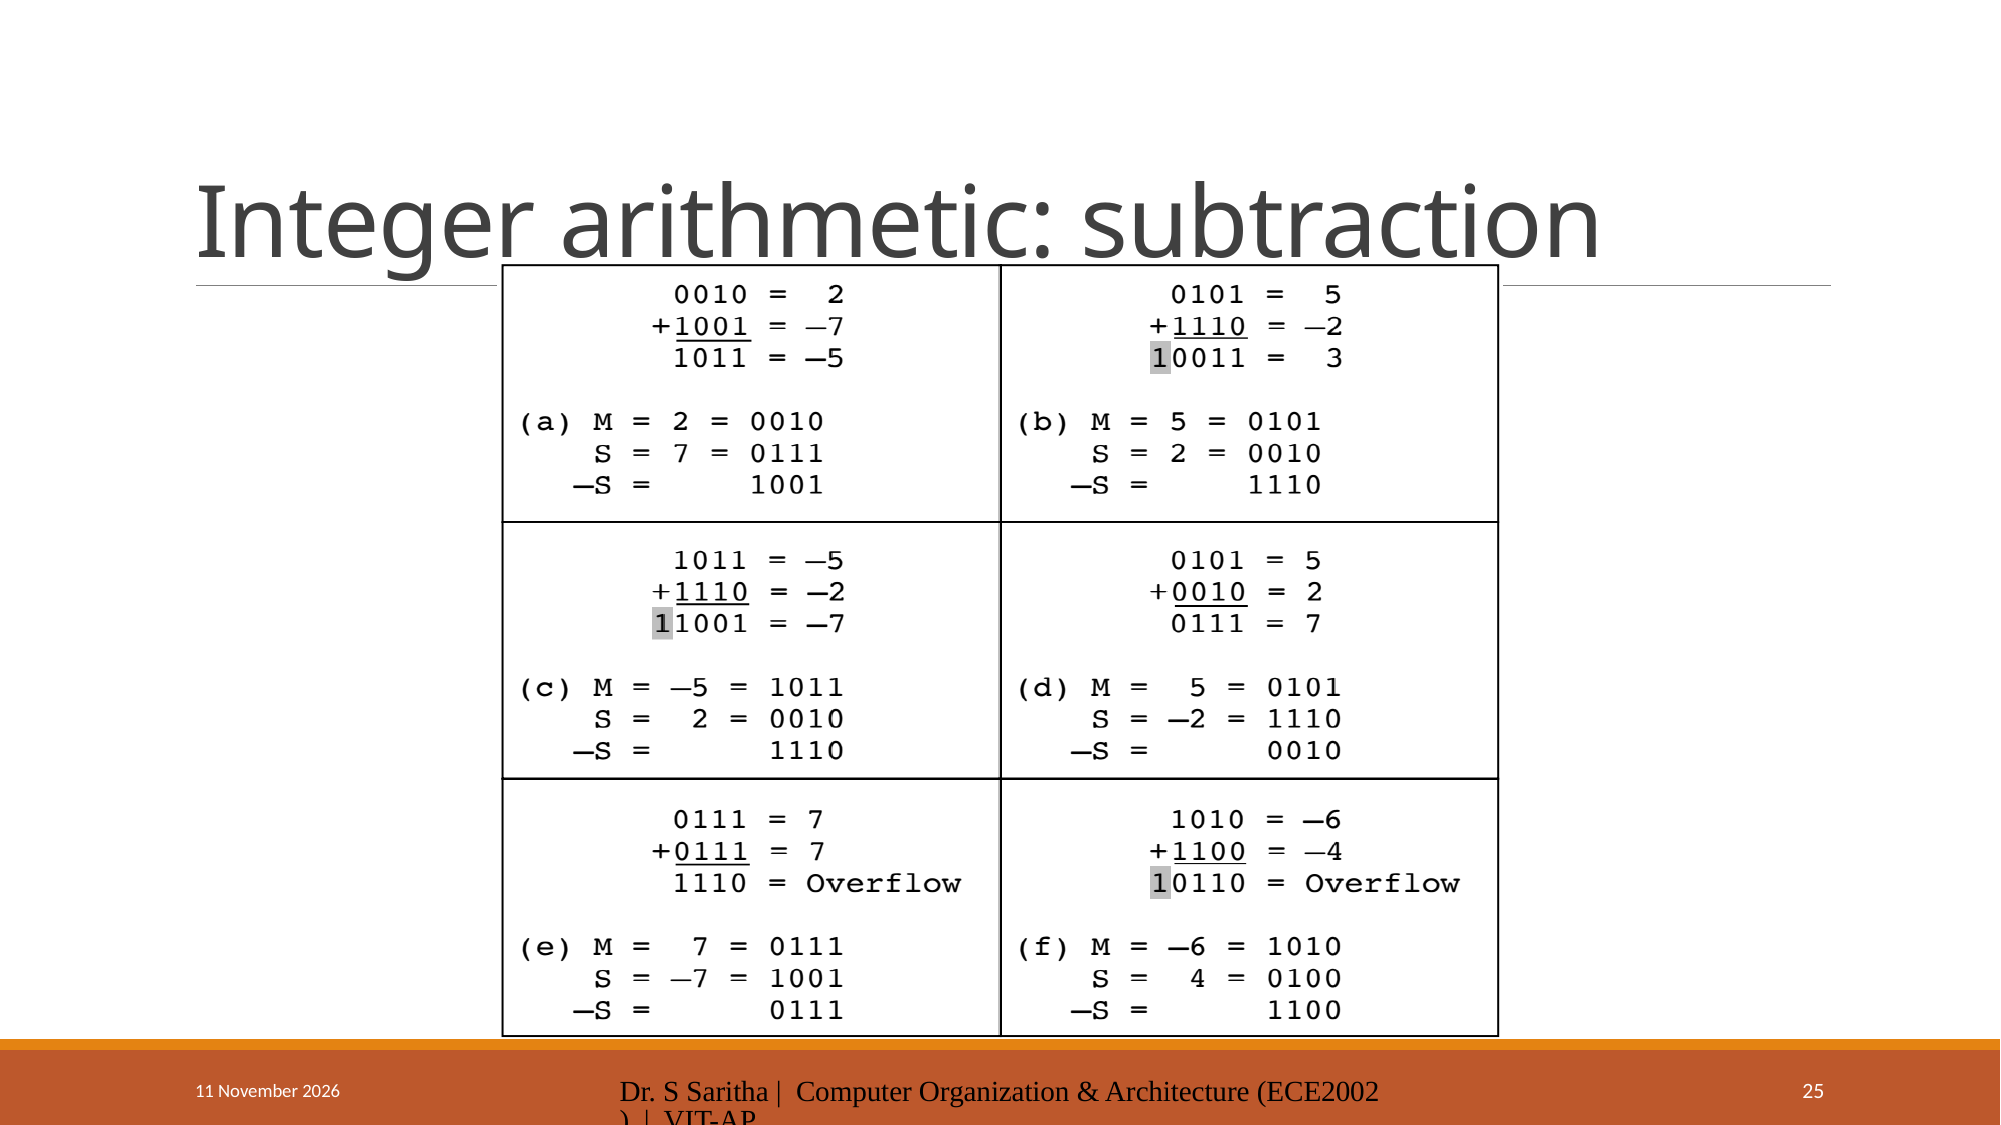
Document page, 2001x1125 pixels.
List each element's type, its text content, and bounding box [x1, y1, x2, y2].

footer Dr. S Saritha | Computer Organization & Architecture (ECE2002) | VIT-AP [604, 1059, 1396, 1120]
picture [497, 260, 1503, 1039]
slide_number 25 [1624, 1059, 1840, 1120]
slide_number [180, 1059, 586, 1120]
title Integer arithmetic: subtraction [180, 47, 1830, 285]
